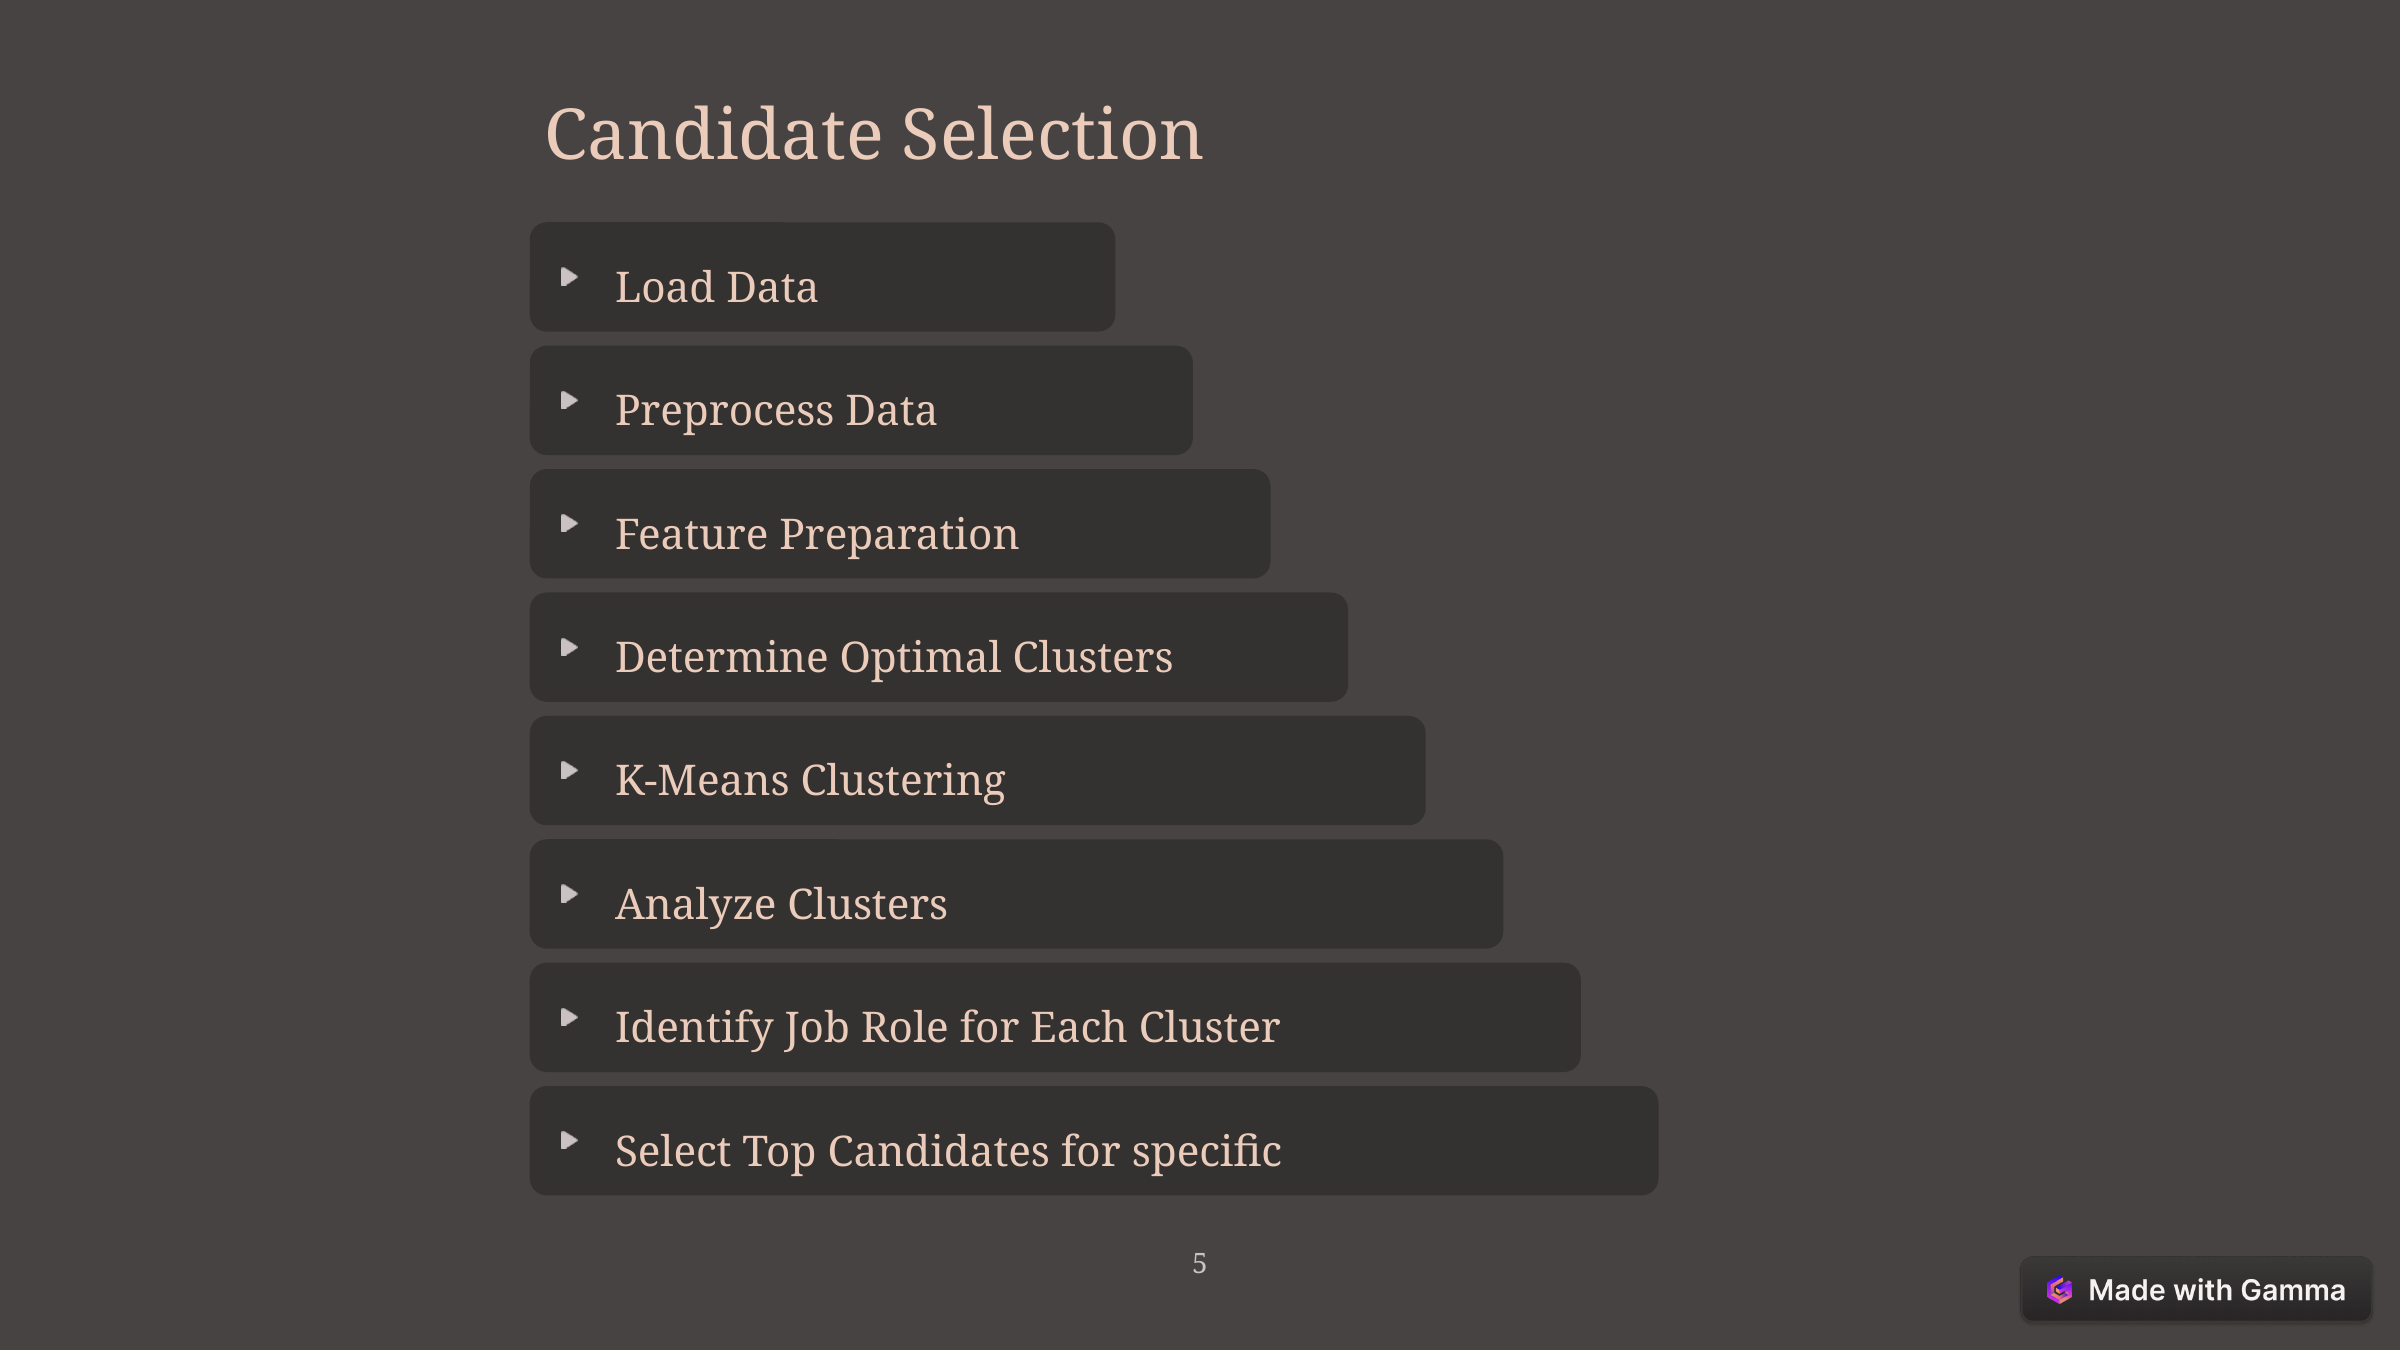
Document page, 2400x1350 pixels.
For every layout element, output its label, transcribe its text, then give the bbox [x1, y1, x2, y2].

text_box [529, 715, 1426, 826]
text_box [529, 962, 1581, 1073]
text_box [529, 1086, 1659, 1196]
text_box Preprocess Data [600, 373, 904, 427]
text_box Determine Optimal Clusters [600, 620, 1127, 674]
text_box [0, 0, 2400, 1350]
picture [561, 757, 578, 779]
text_box Select Top Candidates for specific [600, 1114, 1239, 1168]
text_box [529, 592, 1349, 702]
picture [561, 634, 578, 656]
picture [561, 387, 578, 409]
text_box Load Data [600, 250, 794, 304]
text_box [529, 469, 1271, 579]
text_box Analyze Clusters [600, 867, 910, 921]
picture [561, 263, 578, 286]
picture [561, 510, 578, 532]
text_box [529, 839, 1504, 949]
picture [561, 1004, 578, 1026]
text_box Feature Preparation [600, 497, 977, 551]
text_box [529, 345, 1193, 456]
picture [561, 1127, 578, 1149]
picture [561, 880, 578, 903]
text_box Candidate Selection [529, 77, 1236, 166]
picture [2008, 1244, 2385, 1335]
text_box [529, 222, 1116, 332]
text_box K-Means Clustering [600, 744, 974, 797]
text_box 5 [529, 1227, 1871, 1273]
text_box Identify Job Role for Each Cluster [600, 990, 1234, 1044]
